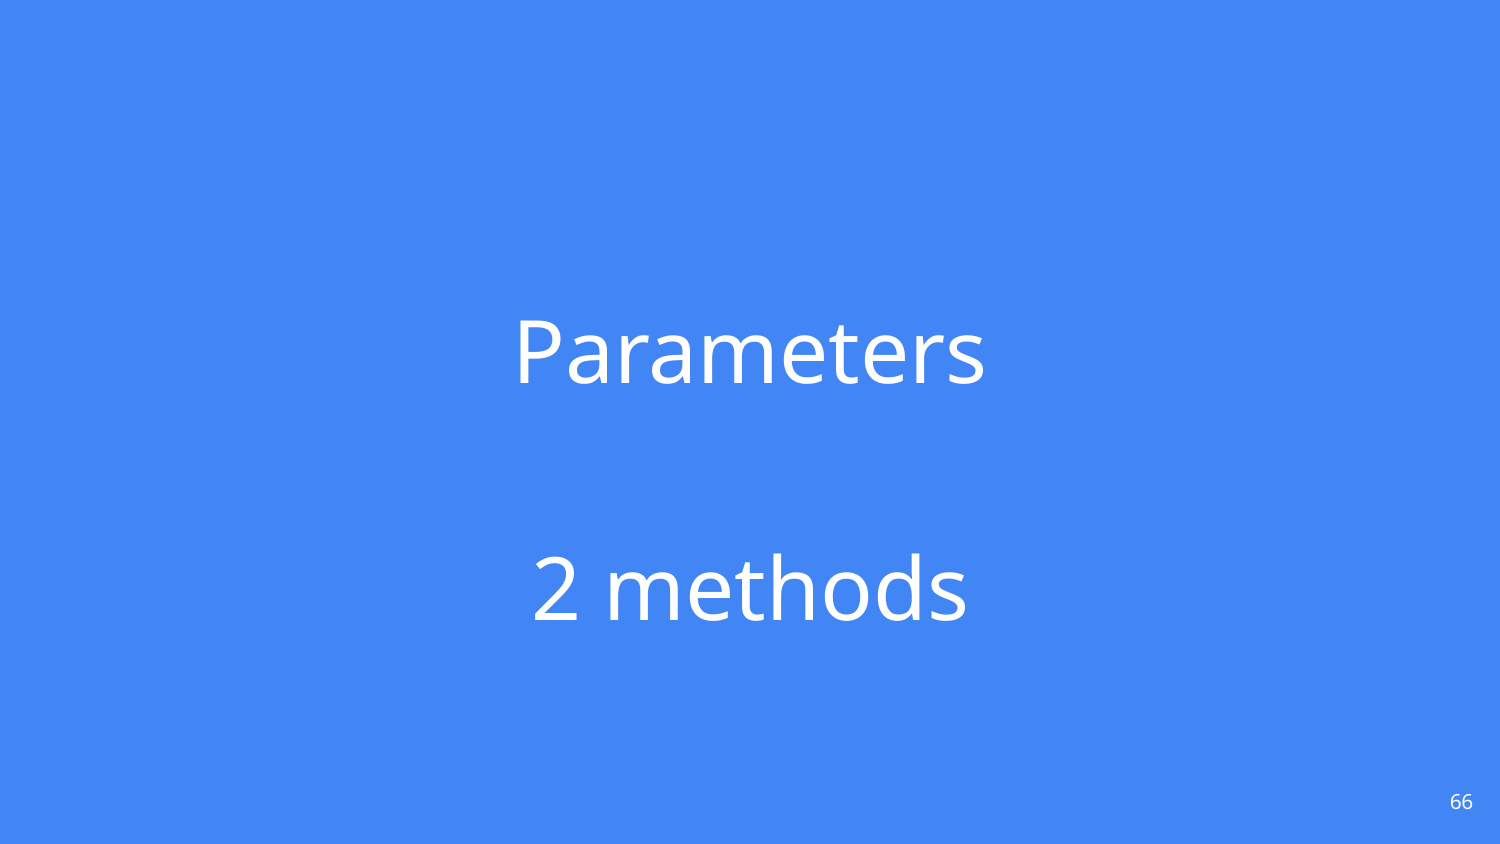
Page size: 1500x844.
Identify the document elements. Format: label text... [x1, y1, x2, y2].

title Parameters [75, 265, 1425, 432]
title 2 methods [75, 502, 1425, 669]
slide_number 66 [1398, 770, 1489, 835]
